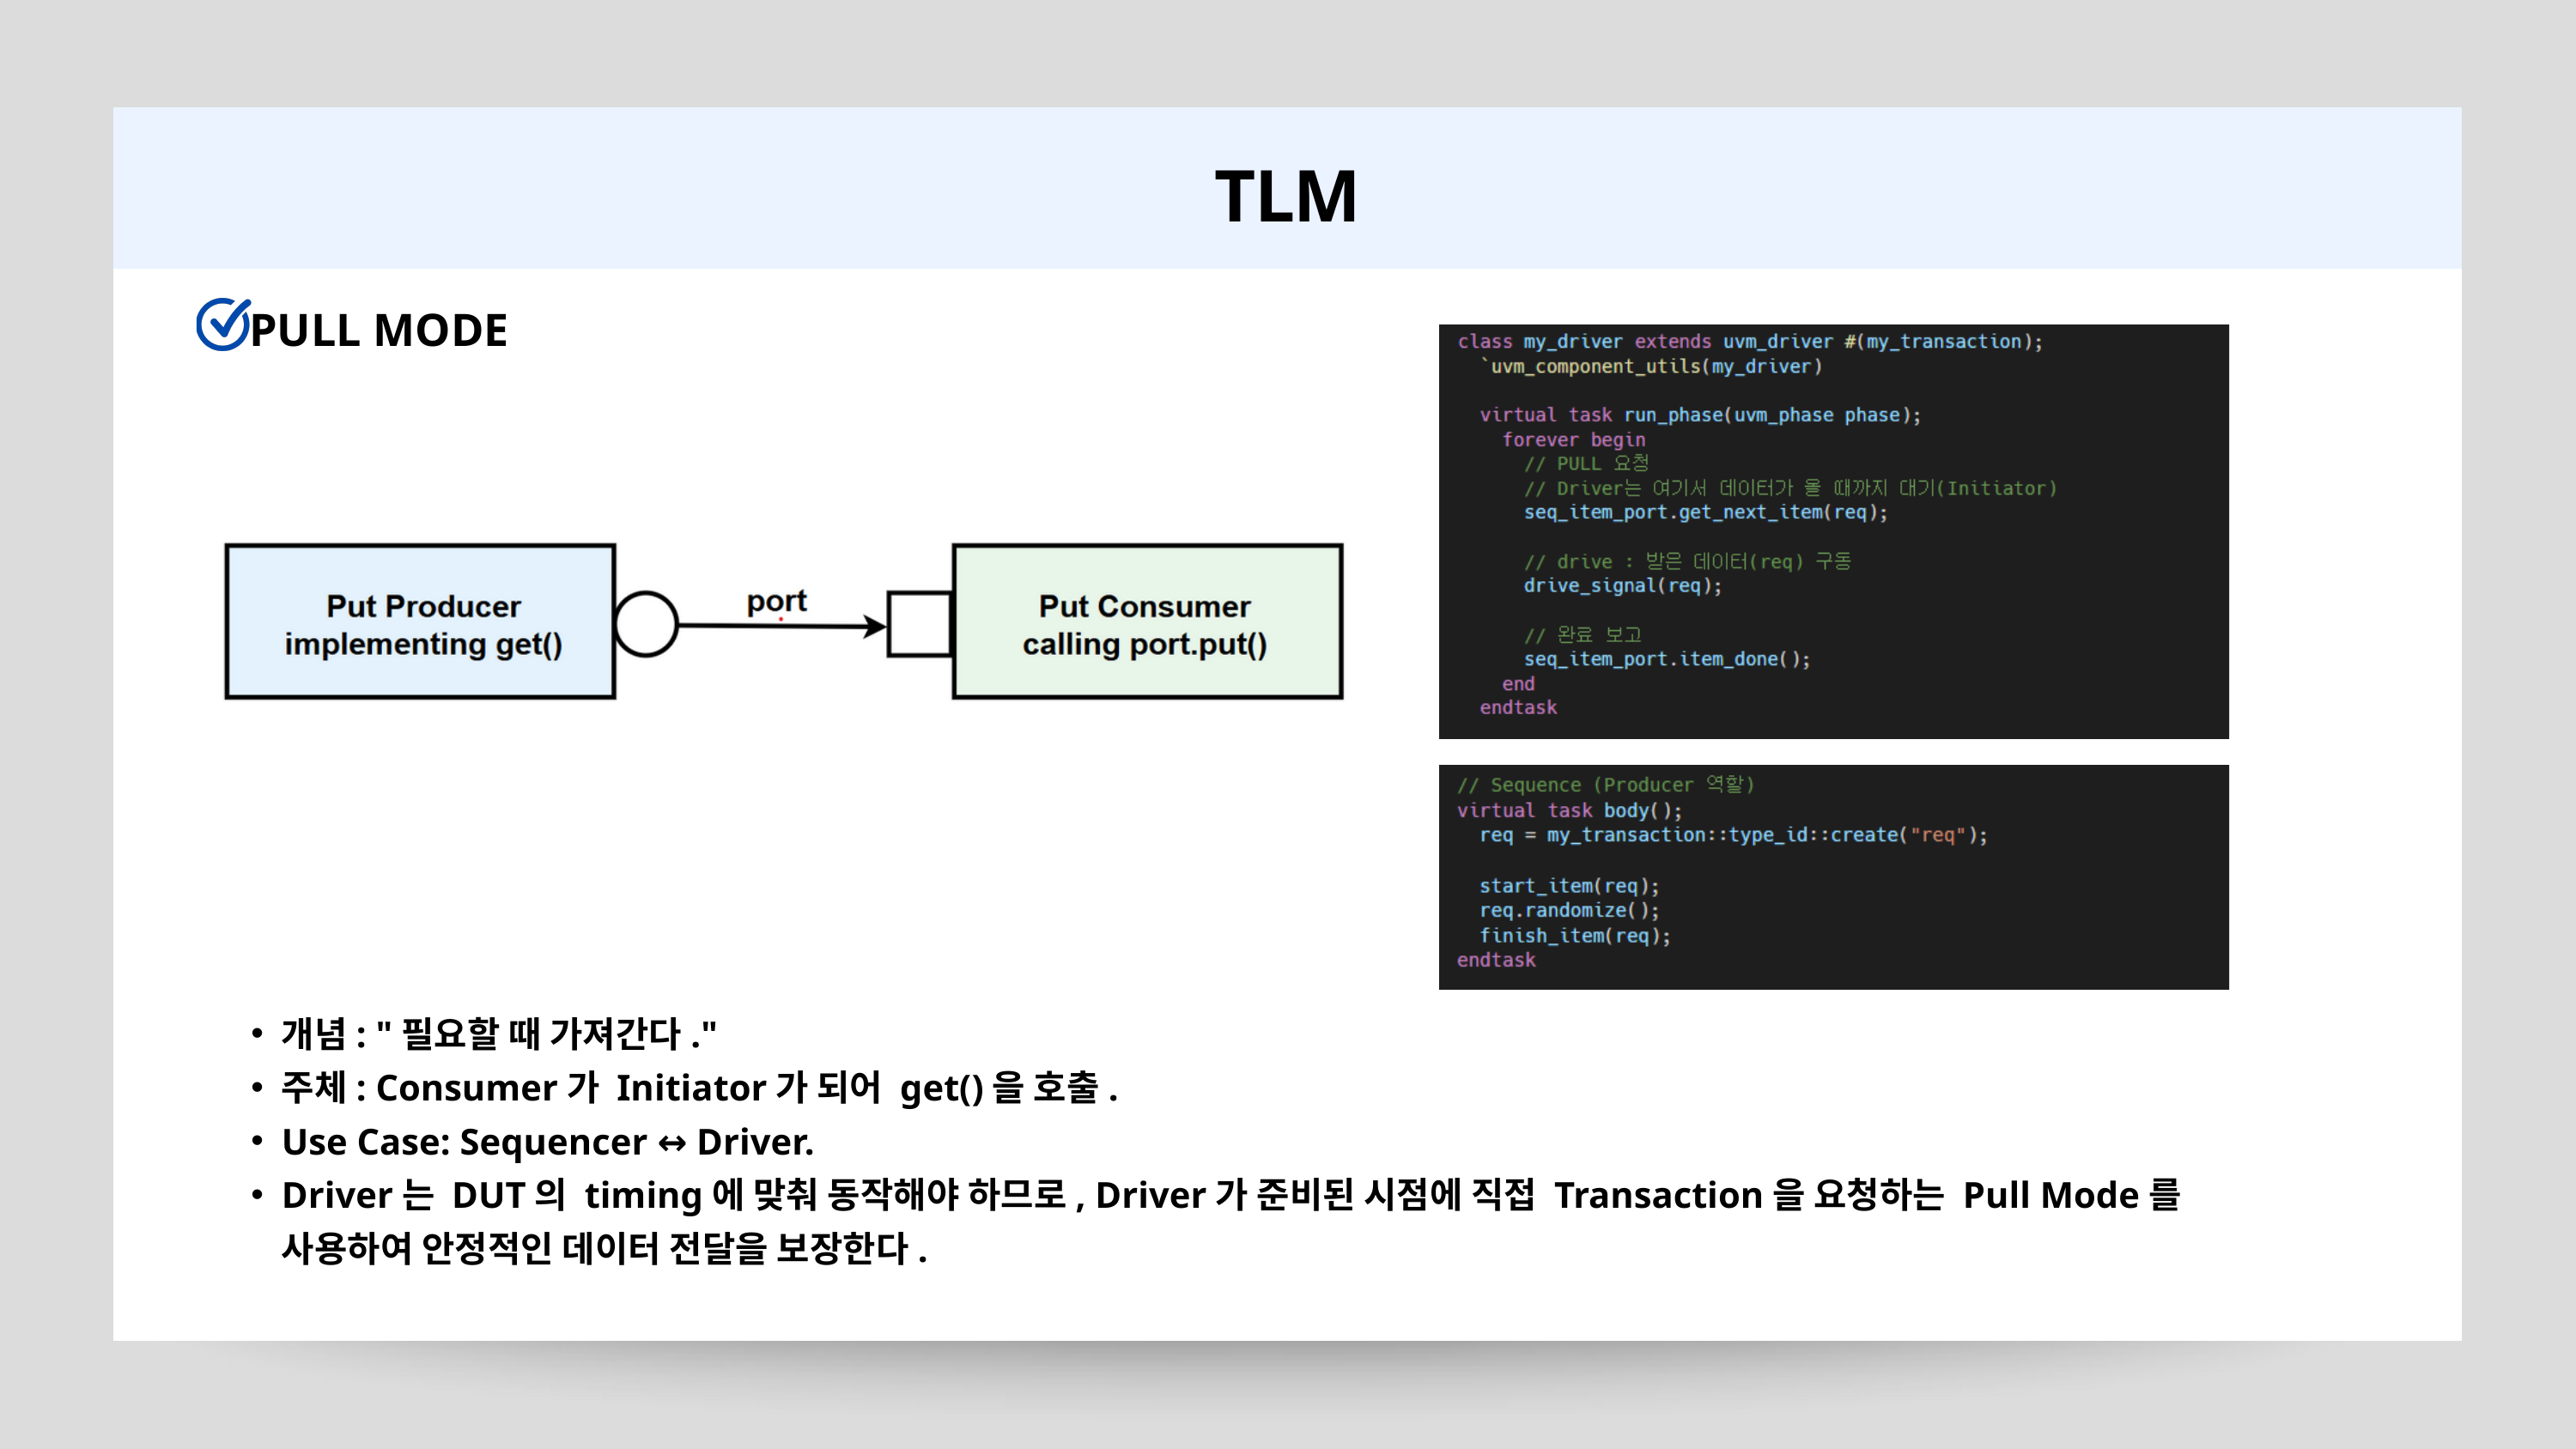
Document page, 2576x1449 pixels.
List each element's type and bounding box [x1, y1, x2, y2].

text_box [113, 106, 2463, 269]
text_box [113, 277, 2463, 1424]
